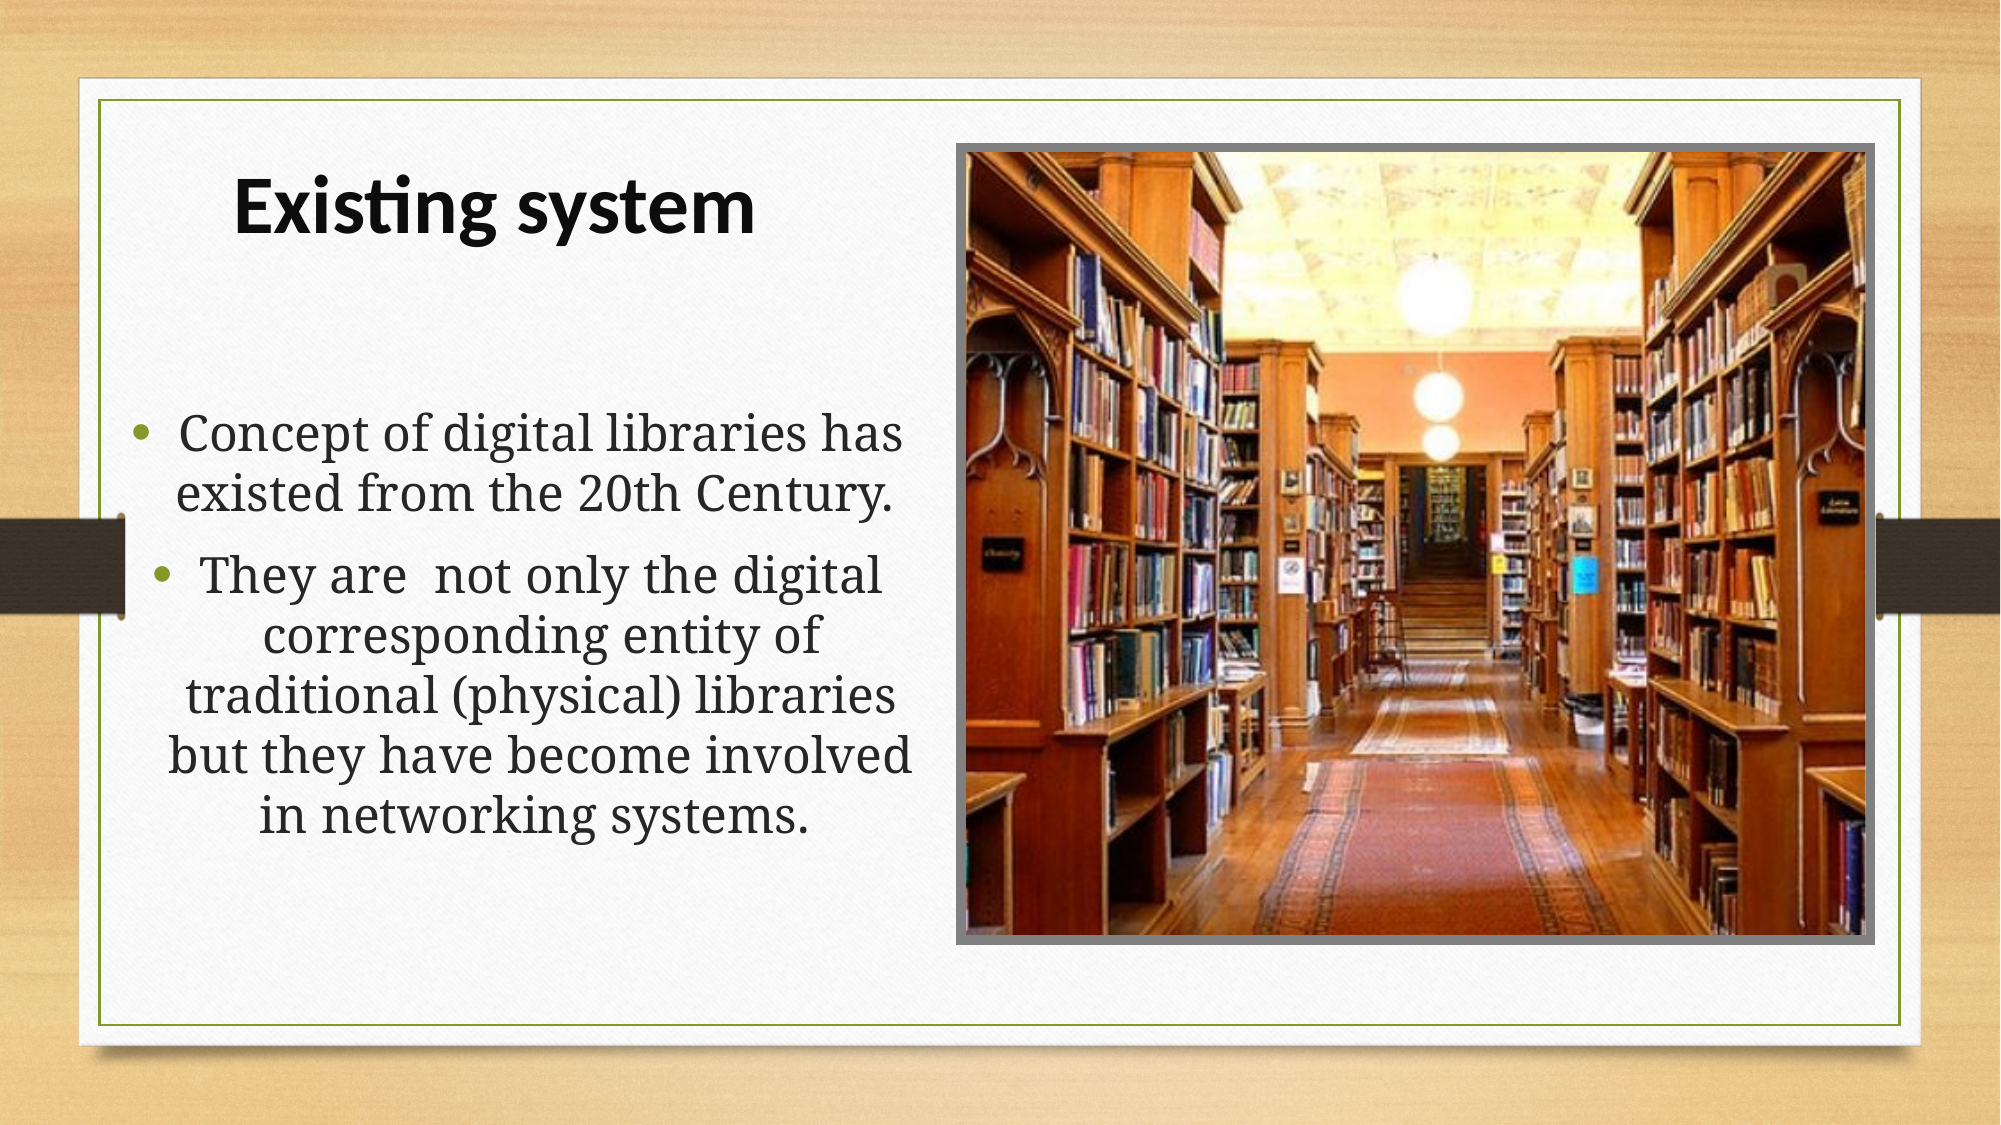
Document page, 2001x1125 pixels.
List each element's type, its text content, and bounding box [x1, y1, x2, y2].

list Concept of digital libraries has existed from the 20th Century. They are not only the digital corresponding entity of traditional (physical) libraries but they have become involved in networking systems. [95, 393, 941, 891]
title Existing system [64, 46, 927, 258]
picture [0, 0, 2001, 1125]
